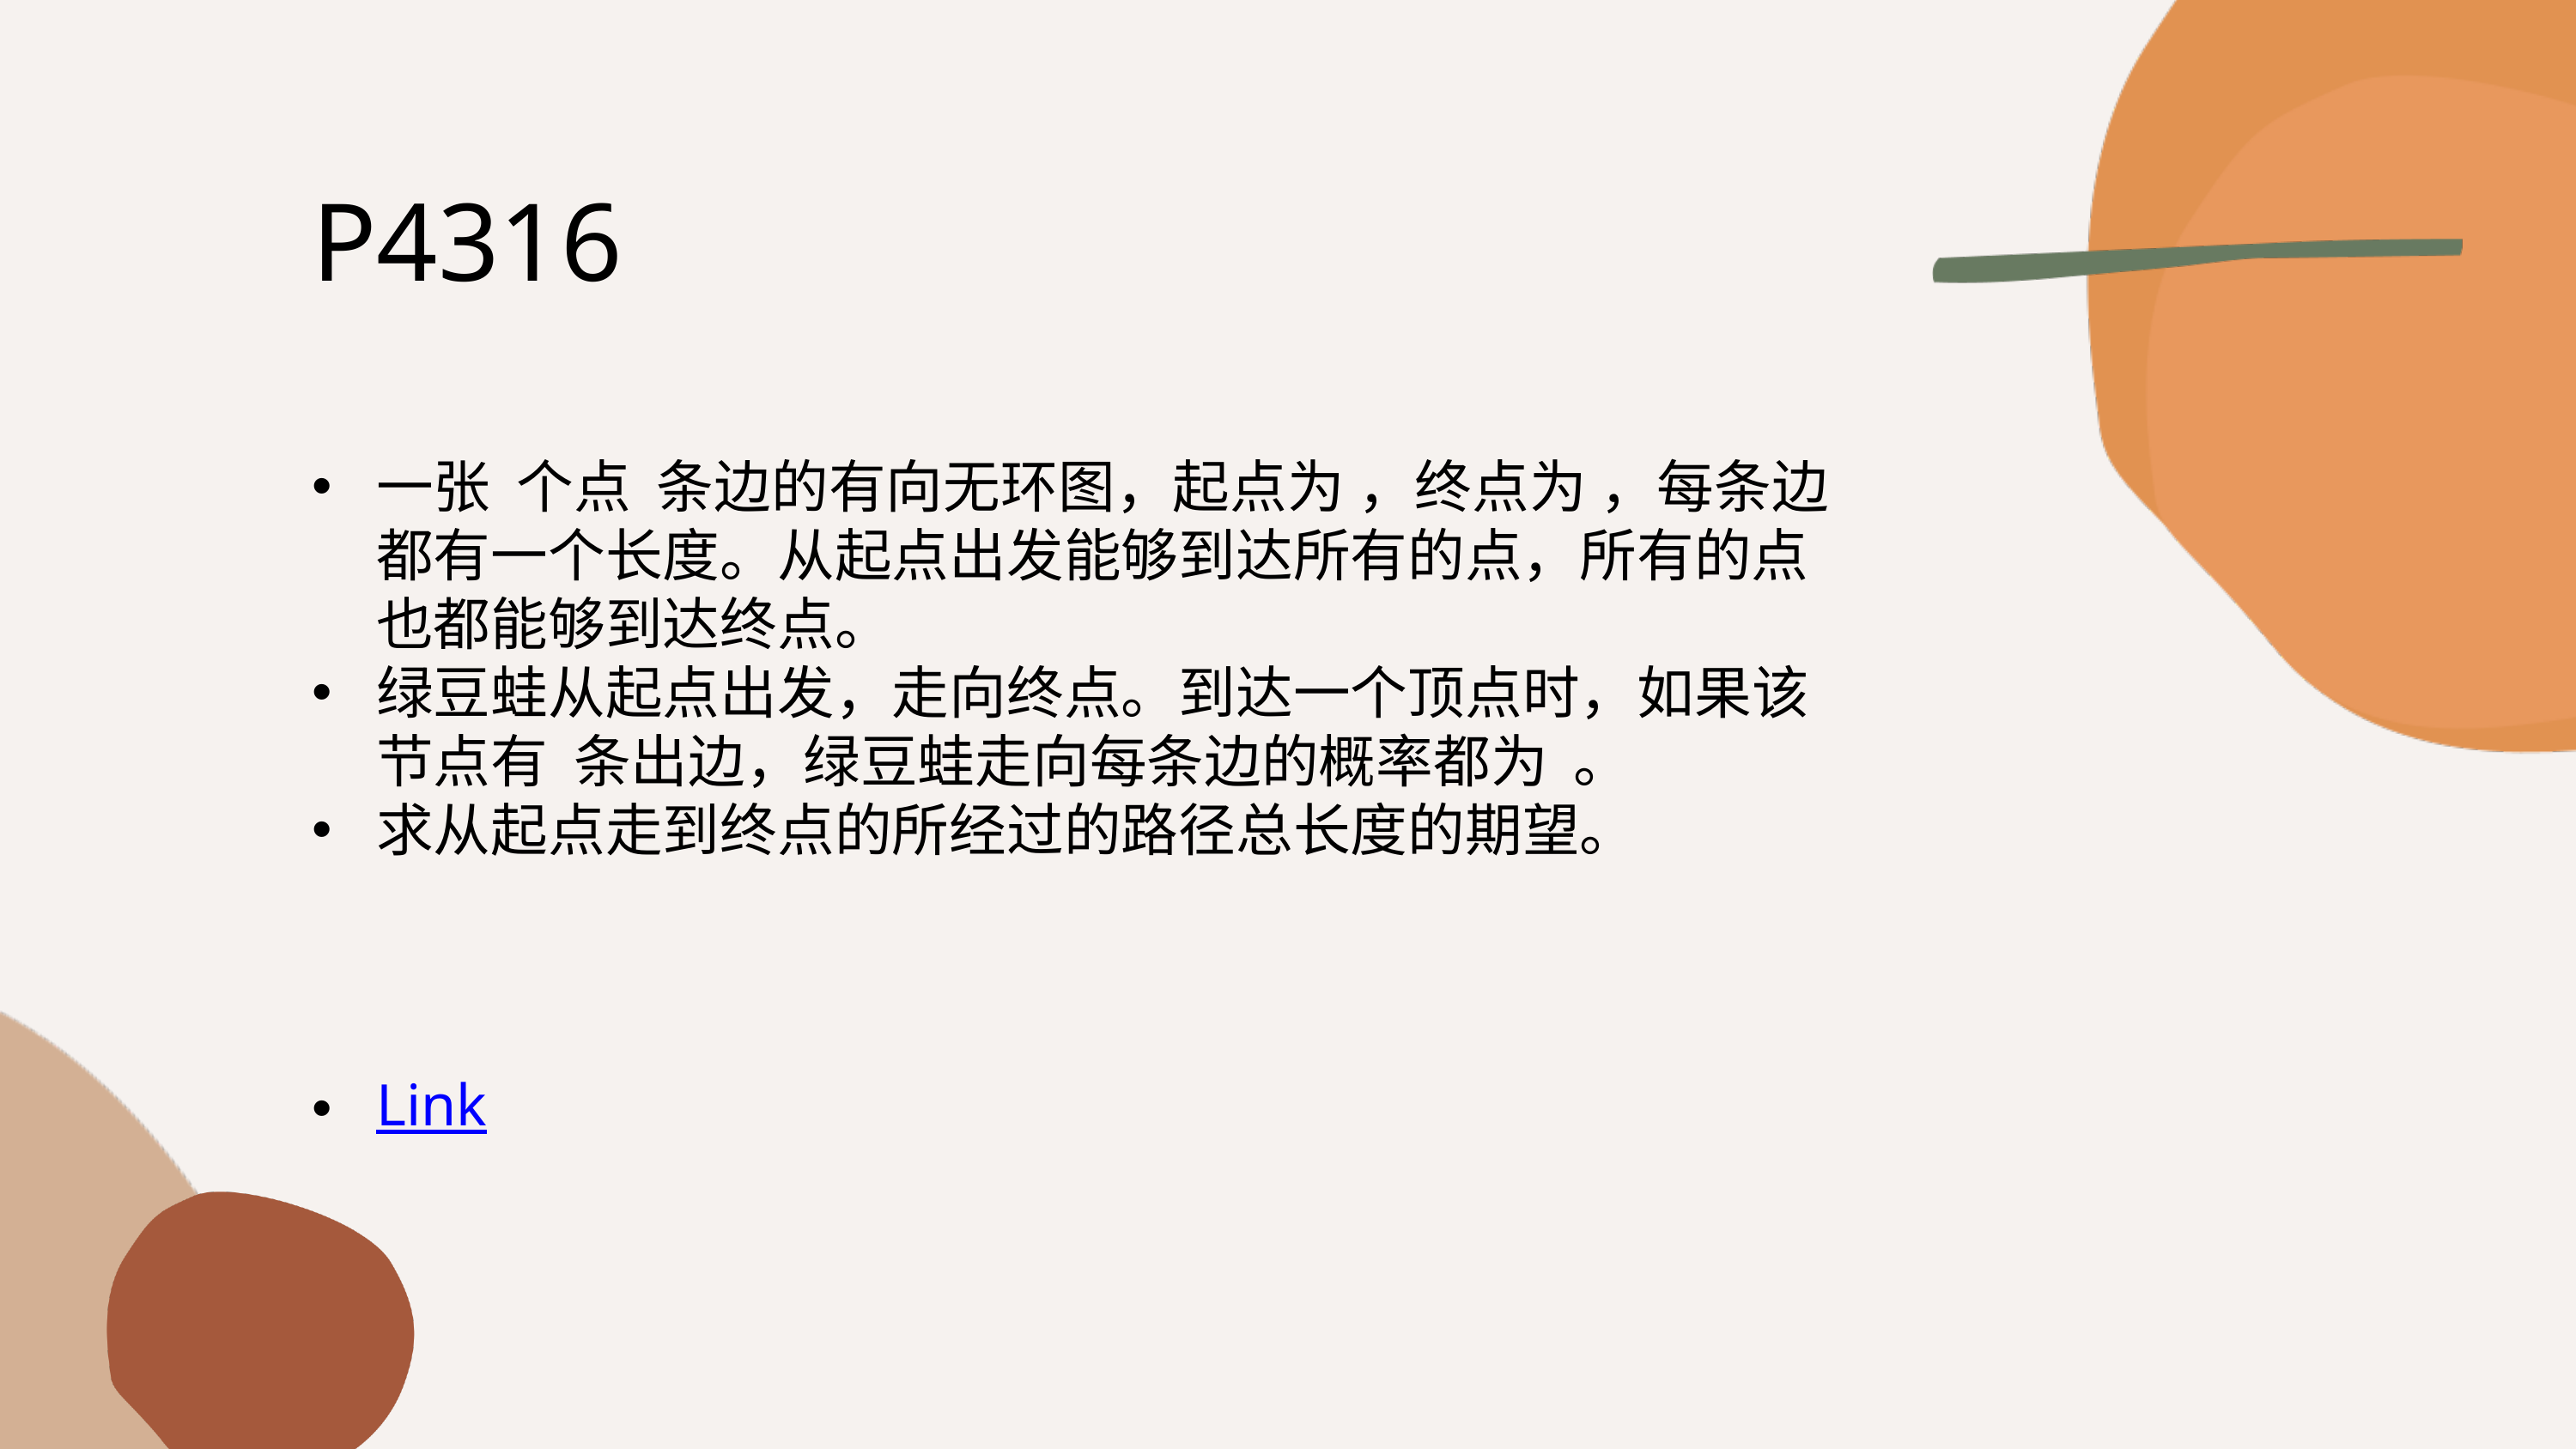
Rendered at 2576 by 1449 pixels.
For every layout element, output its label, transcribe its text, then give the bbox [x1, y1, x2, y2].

picture [0, 794, 420, 1449]
text_box P4316 [299, 167, 1211, 310]
picture [1931, 0, 2576, 792]
